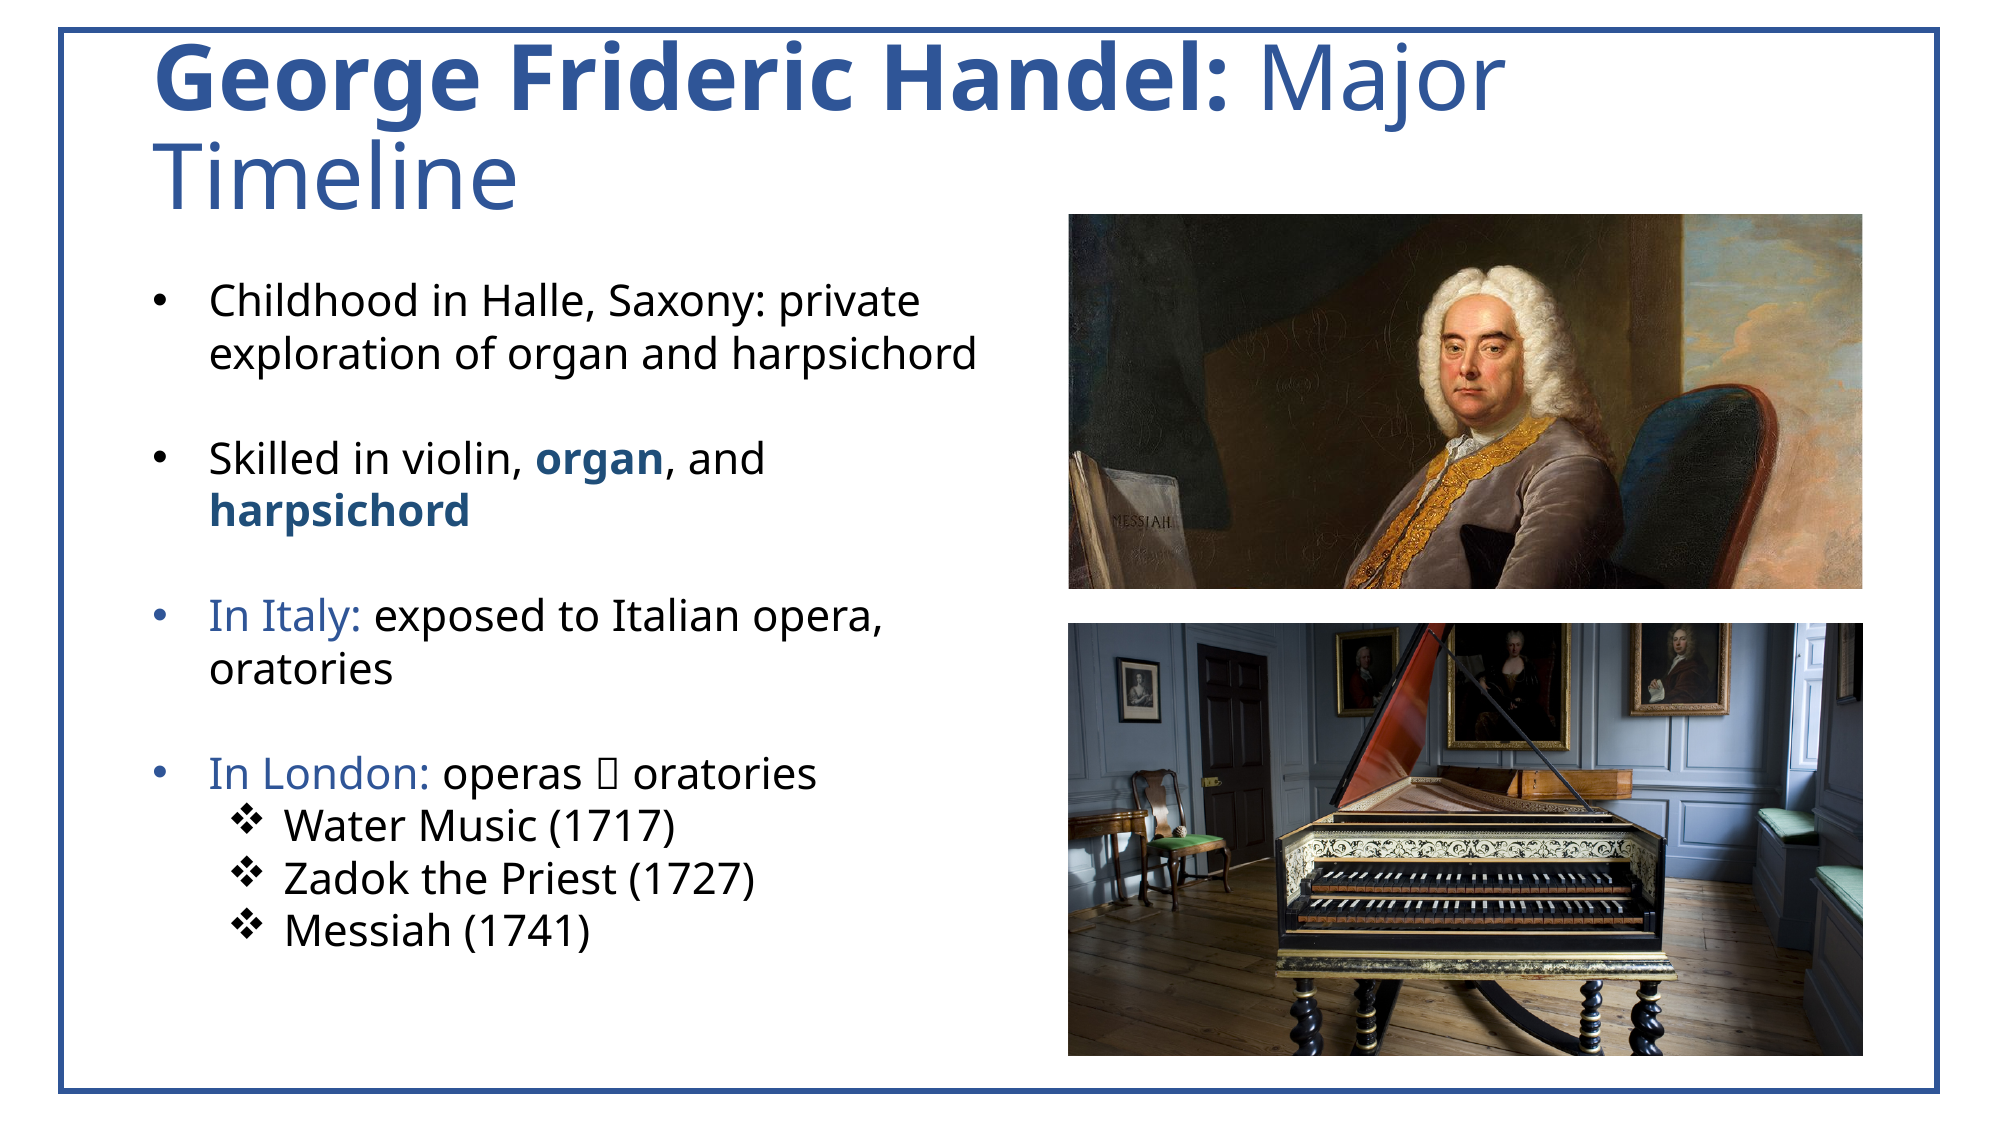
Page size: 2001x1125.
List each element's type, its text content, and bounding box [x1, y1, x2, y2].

text_box Childhood in Halle, Saxony: private exploration of organ and harpsichord Skilled in violin, organ, and harpsichord In Italy: exposed to Italian opera, oratories In London: operas  oratories Water Music (1717) Zadok the Priest (1727) Messiah (1741) [137, 265, 1029, 963]
picture [1068, 214, 1863, 589]
text_box [60, 29, 1938, 1092]
picture [1068, 623, 1863, 1056]
